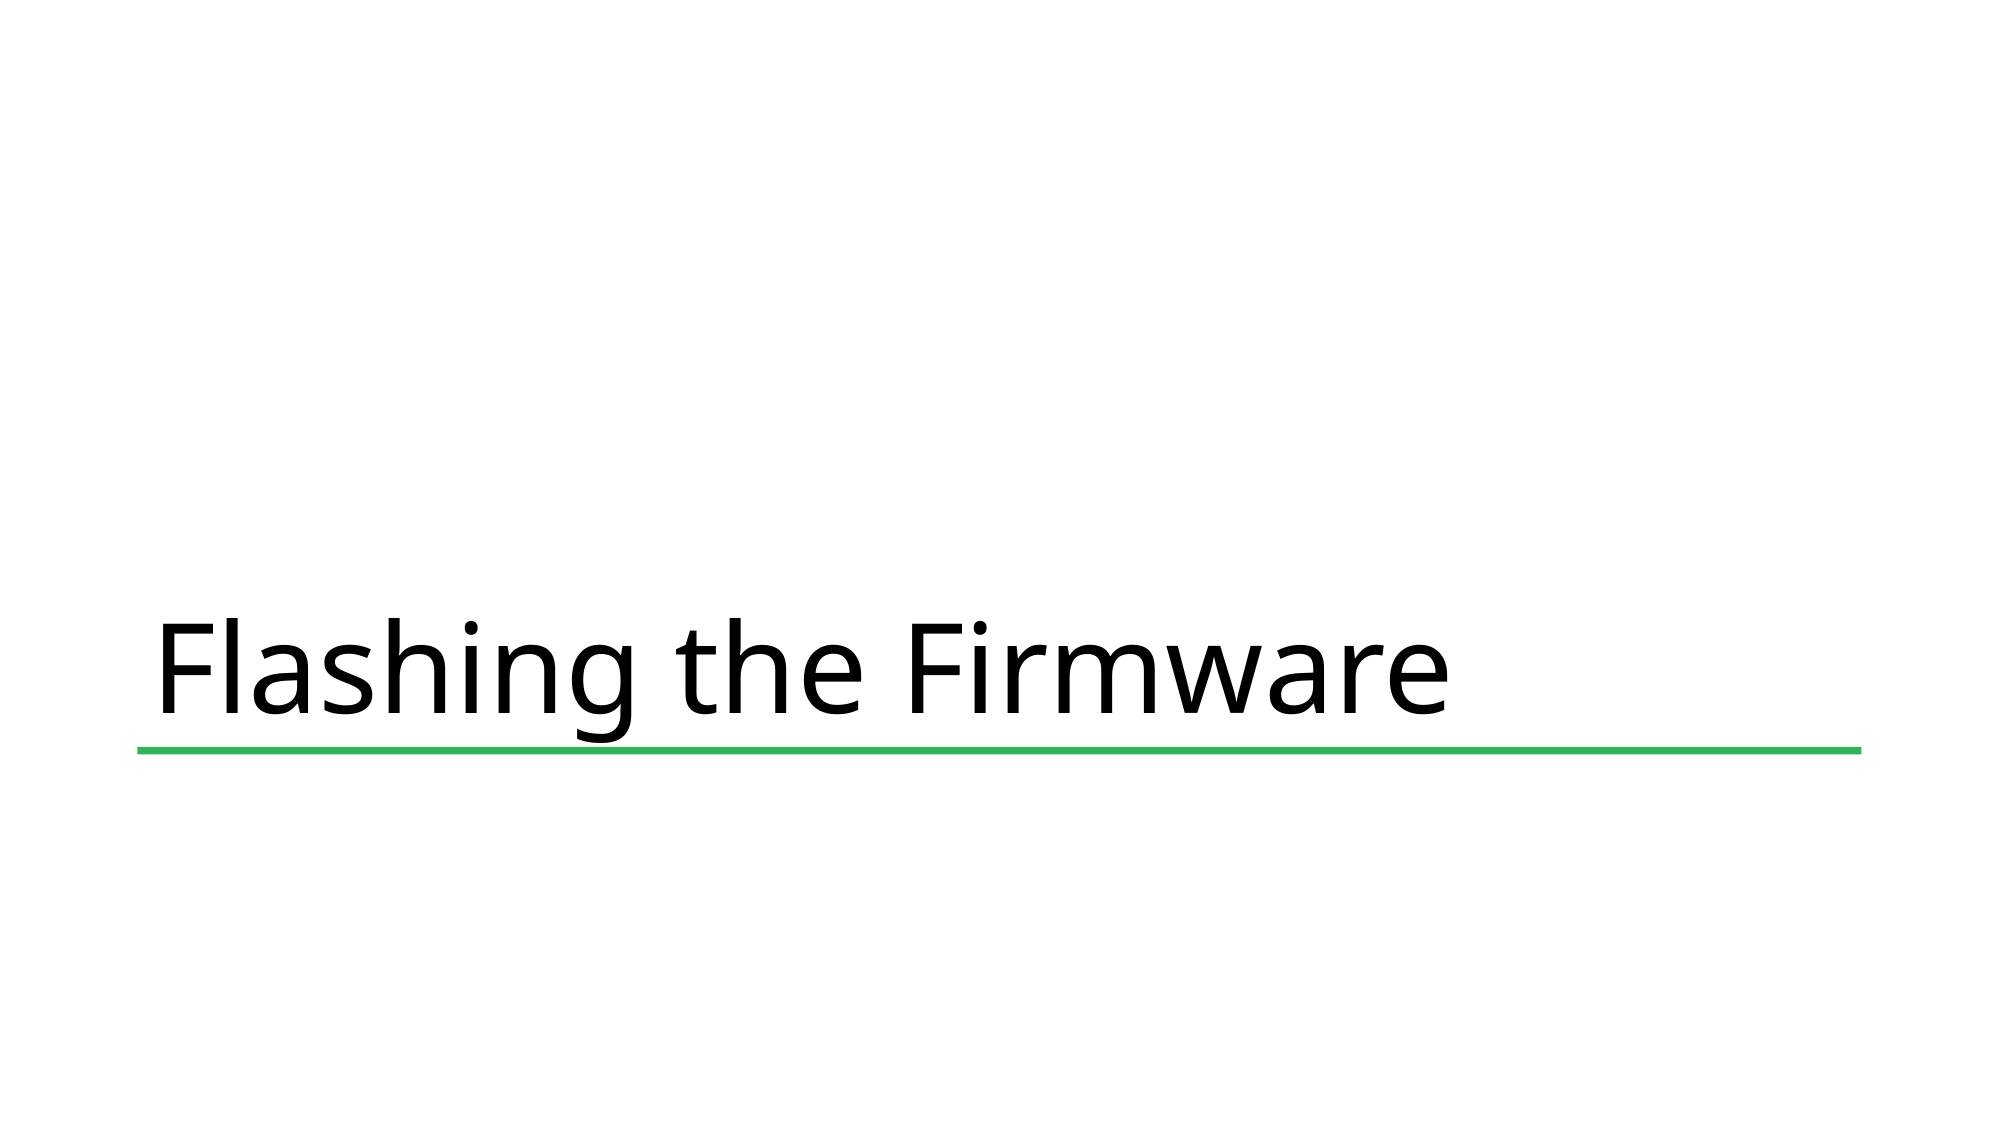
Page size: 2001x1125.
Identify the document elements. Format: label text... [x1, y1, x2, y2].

title Flashing the Firmware [136, 280, 1862, 749]
